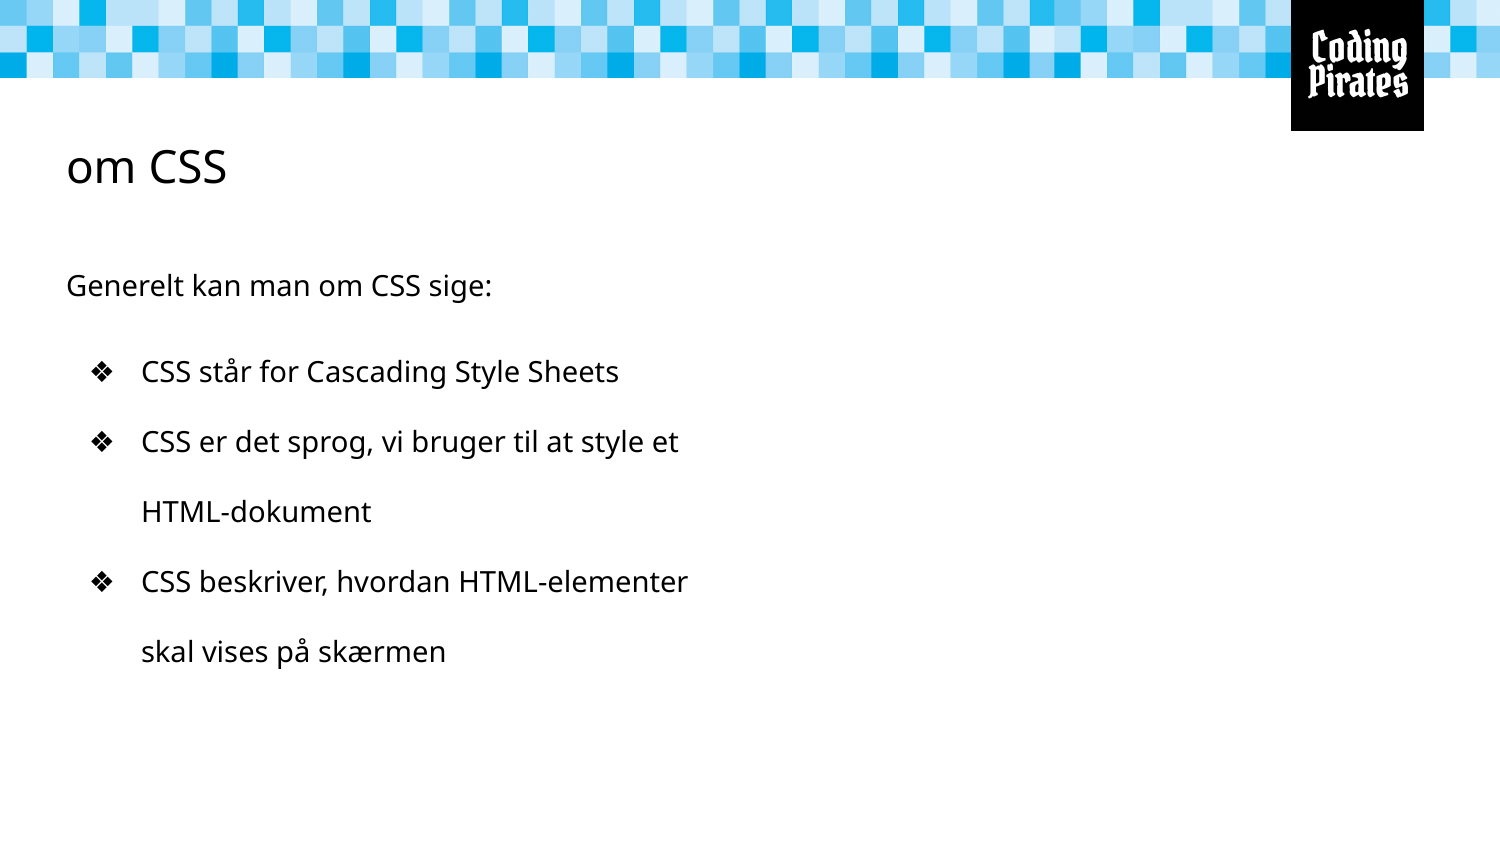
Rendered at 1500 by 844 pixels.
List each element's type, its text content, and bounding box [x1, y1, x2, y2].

list Generelt kan man om CSS sige: CSS står for Cascading Style Sheets CSS er det sprog, vi bruger til at style et HTML-dokument CSS beskriver, hvordan HTML-elementer skal vises på skærmen [51, 216, 750, 800]
picture [0, 0, 1500, 131]
title om CSS [51, 123, 1223, 217]
